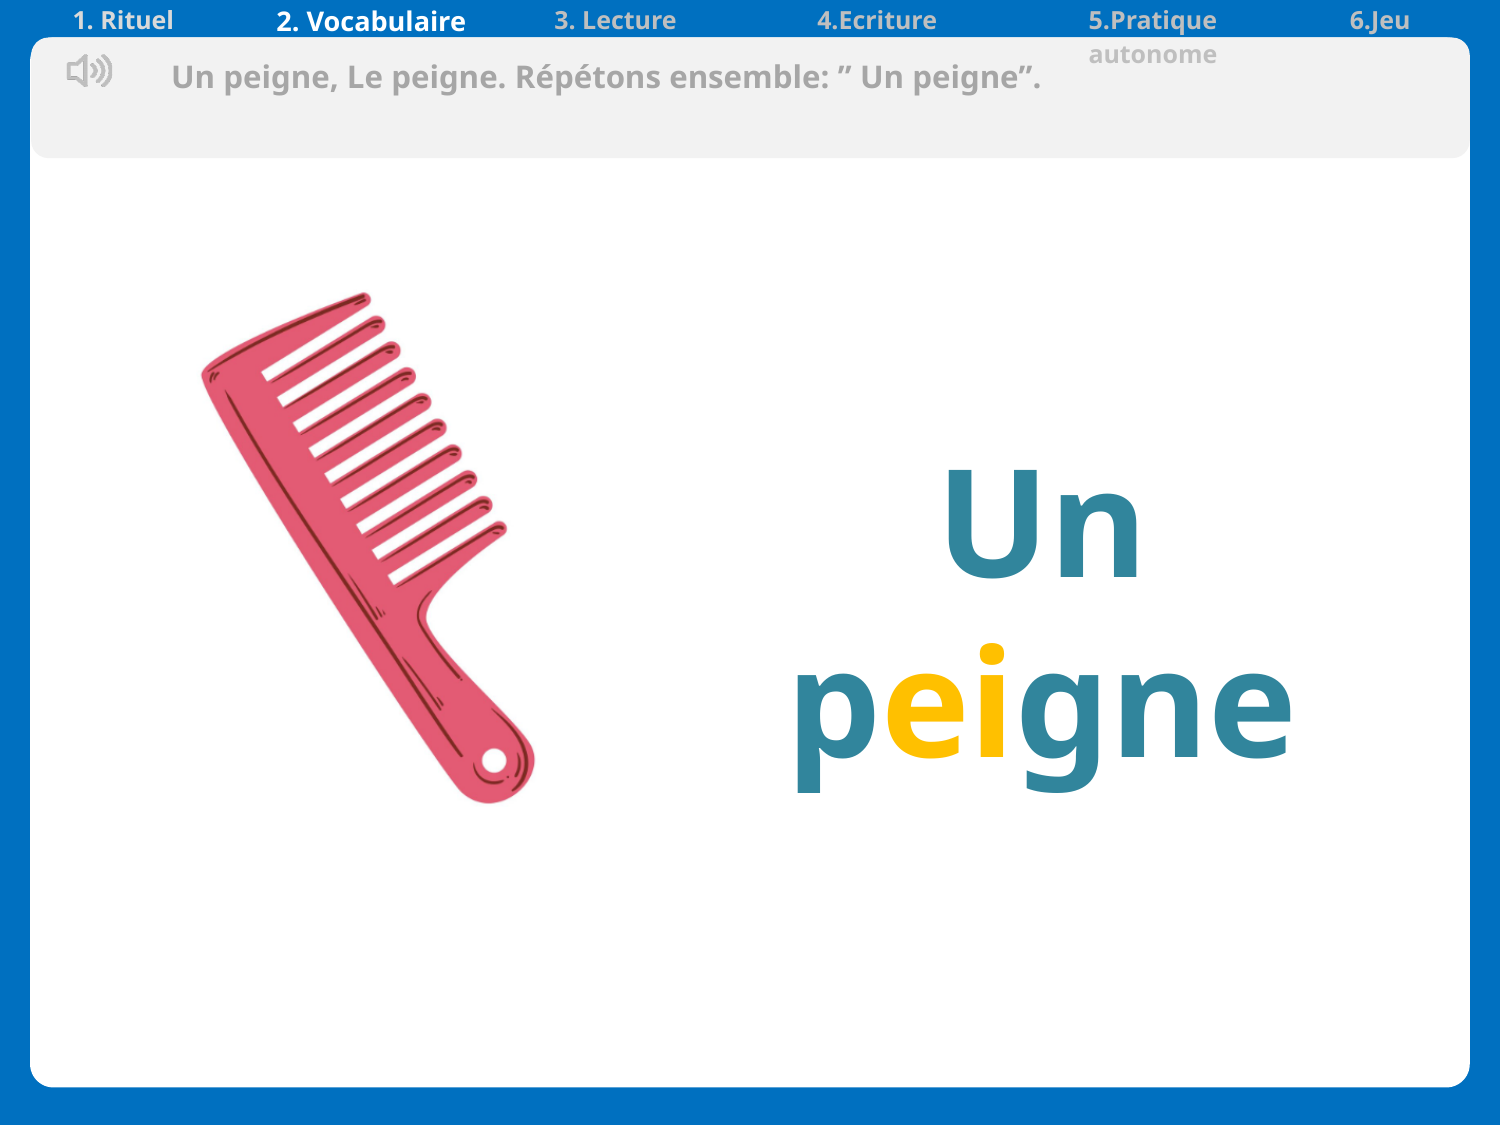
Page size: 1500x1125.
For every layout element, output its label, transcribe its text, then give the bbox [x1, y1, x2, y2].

table_header 1. Rituel [5, 0, 249, 71]
text_box [66, 71, 113, 87]
table_header 2. Vocabulaire [249, 0, 493, 45]
text_box Un peigne [689, 420, 1395, 795]
picture [111, 282, 645, 833]
text_box [29, 49, 1472, 161]
table_header 6.Jeu [1289, 0, 1471, 71]
text_box [0, 0, 1500, 1125]
text_box Un peigne, Le peigne. Répétons ensemble: ” Un peigne”. [156, 45, 1434, 103]
table_header 5.Pratique autonome [1017, 0, 1289, 45]
table_header 3. Lecture [493, 0, 738, 45]
text_box [27, 71, 1472, 1090]
table_header 4.Ecriture [738, 0, 1017, 45]
